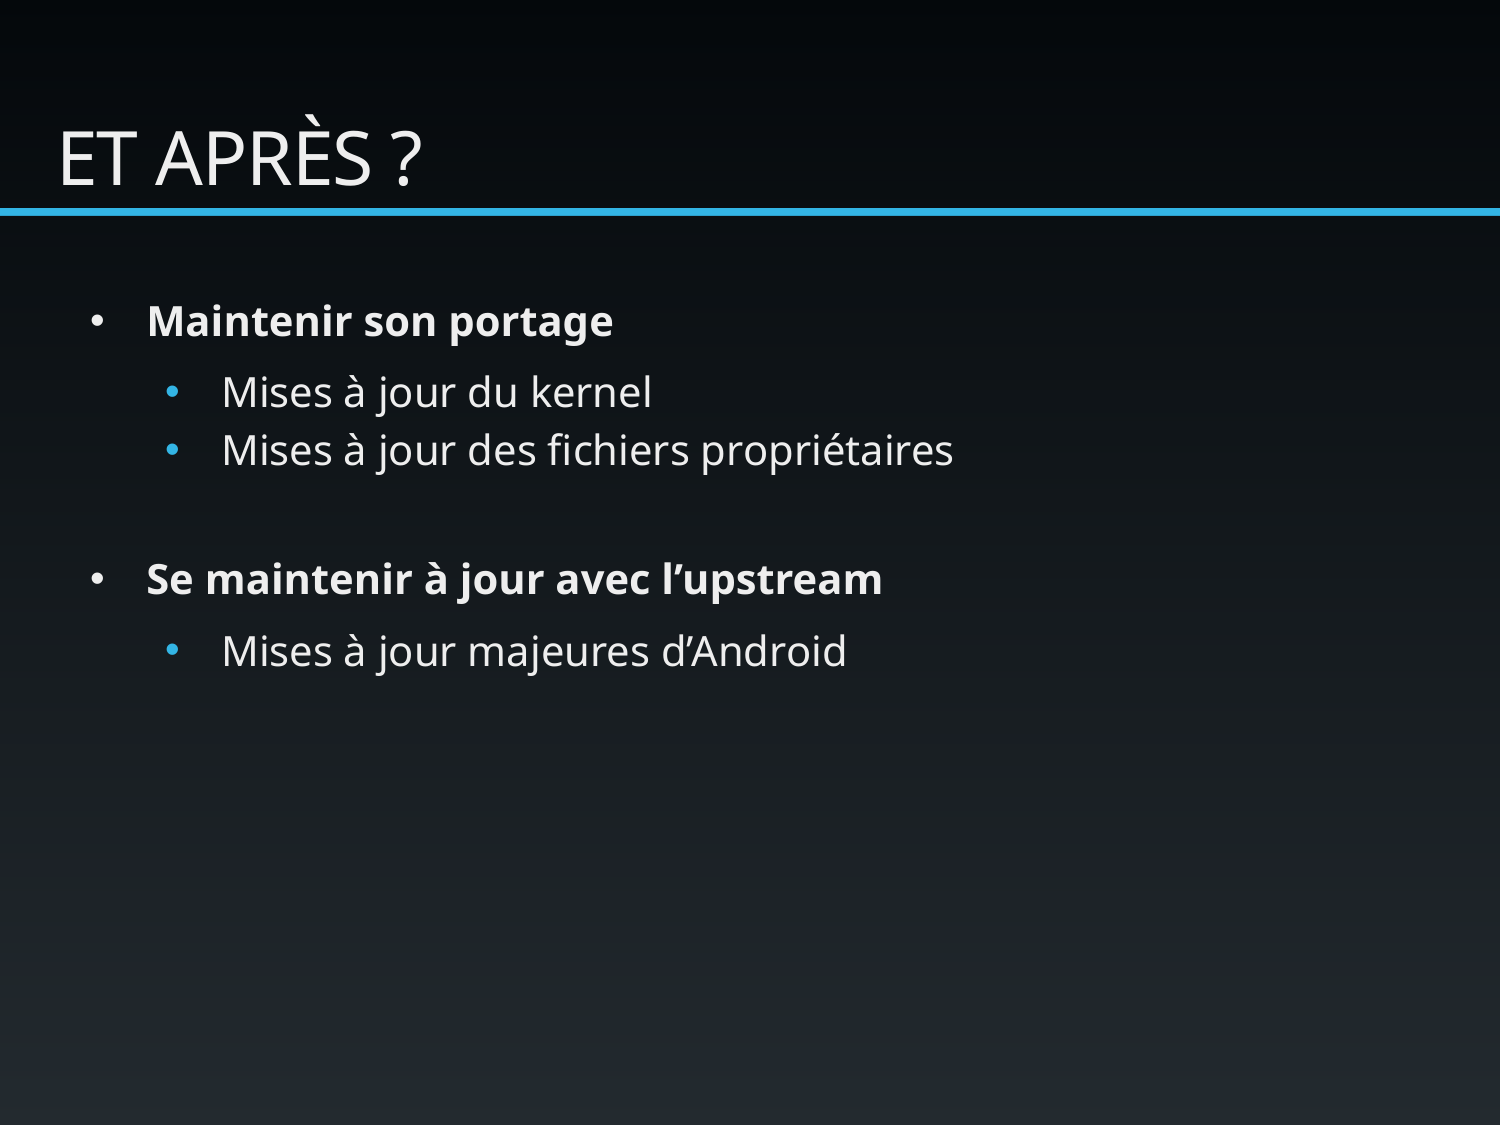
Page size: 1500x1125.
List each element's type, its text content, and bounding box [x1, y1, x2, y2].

list Maintenir son portage Mises à jour du kernel Mises à jour des fichiers propriétaires Se maintenir à jour avec l’upstream Mises à jour majeures d’Android [75, 287, 1412, 1005]
title Et après ? [41, 19, 1471, 209]
